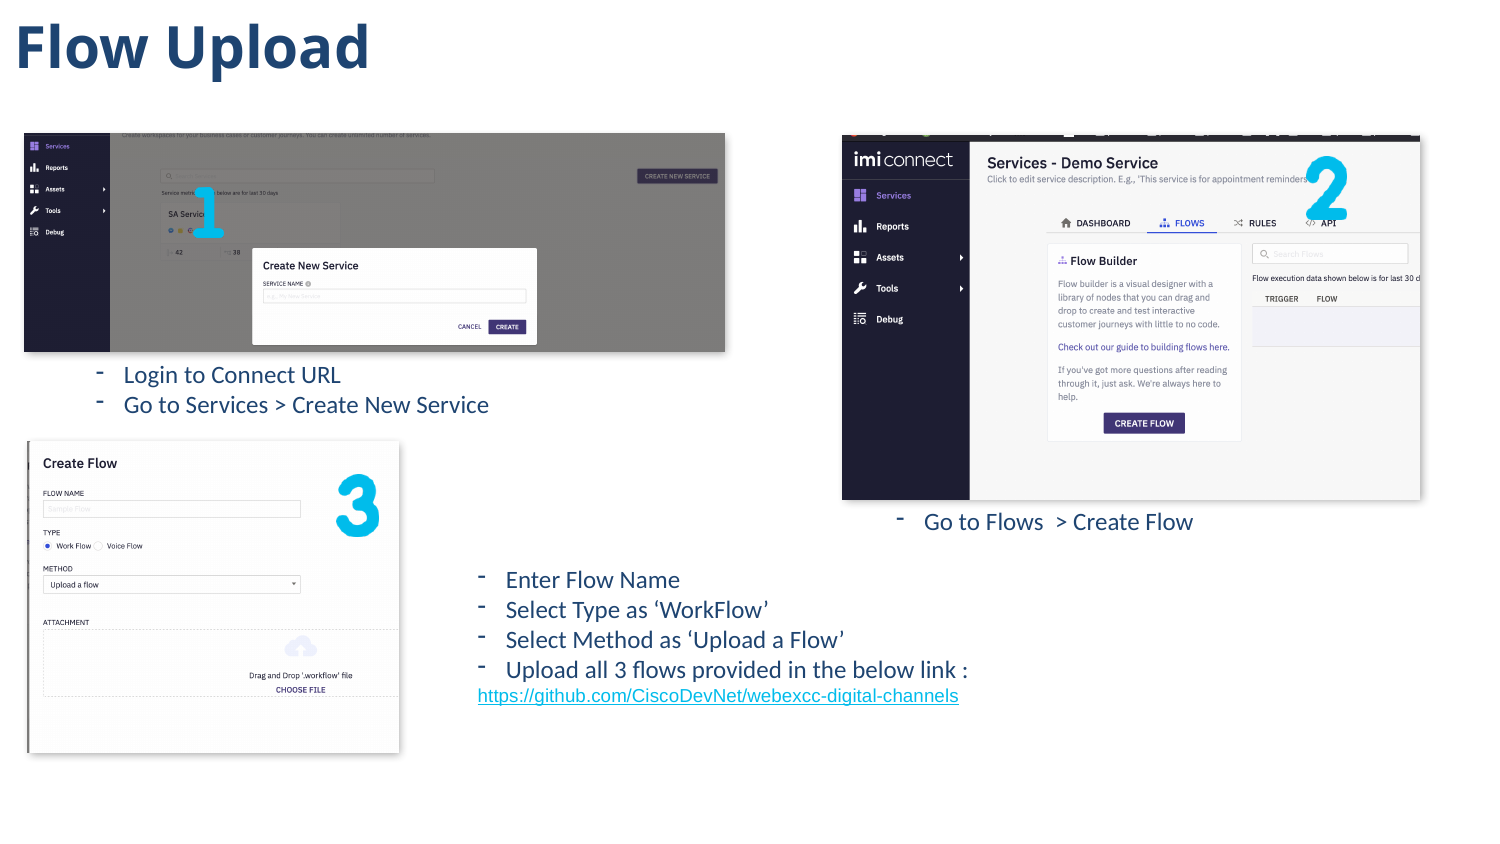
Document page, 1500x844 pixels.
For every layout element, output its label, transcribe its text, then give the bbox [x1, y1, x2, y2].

text_box Enter Flow Name Select Type as ‘WorkFlow’ Select Method as ‘Upload a Flow’ Upload all 3 flows provided in the below link : https://github.com/CiscoDevNet/webexcc-digital-channels [462, 526, 1443, 737]
text_box Flow Upload [0, 16, 871, 136]
text_box Login to Connect URL Go to Services > Create New Service [80, 361, 526, 427]
picture [24, 133, 725, 352]
picture [842, 135, 1420, 500]
picture [27, 441, 399, 753]
text_box Go to Flows > Create Flow [881, 507, 1327, 526]
